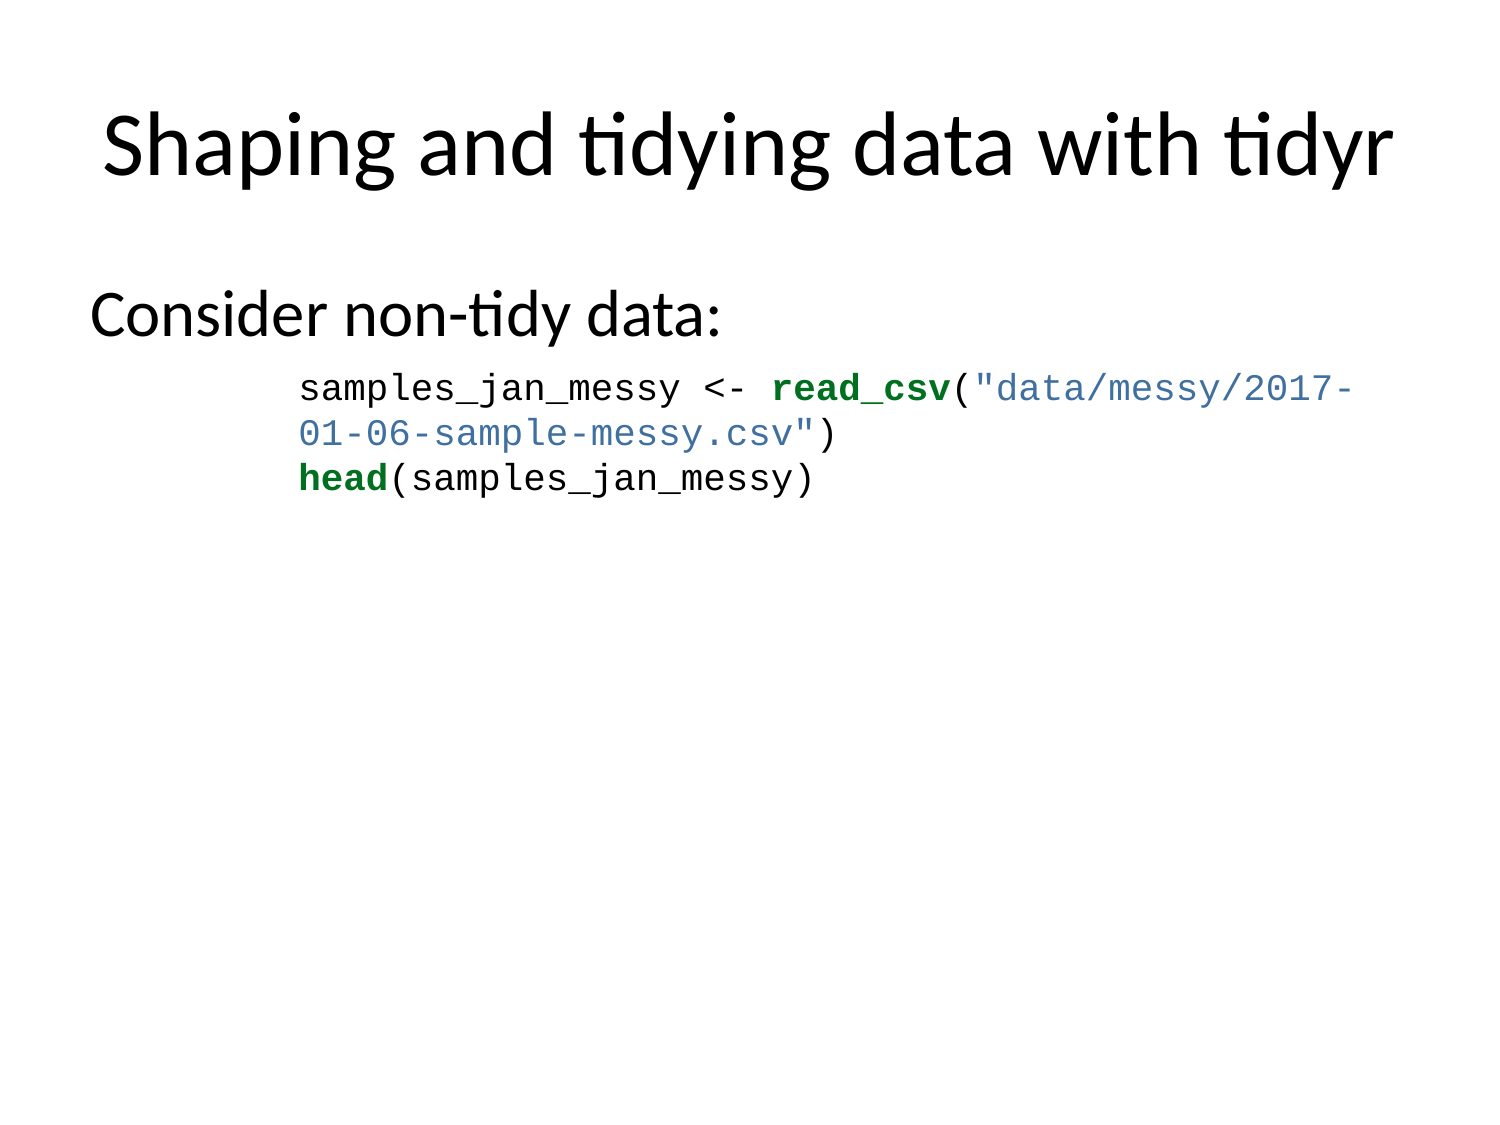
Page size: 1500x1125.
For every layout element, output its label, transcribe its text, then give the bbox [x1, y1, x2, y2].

title Shaping and tidying data with tidyr [75, 45, 1425, 233]
list Consider non-tidy data: samples_jan_messy <- read_csv("data/messy/2017-01-06-sample-messy.csv") head(samples_jan_messy) [75, 262, 1425, 1005]
